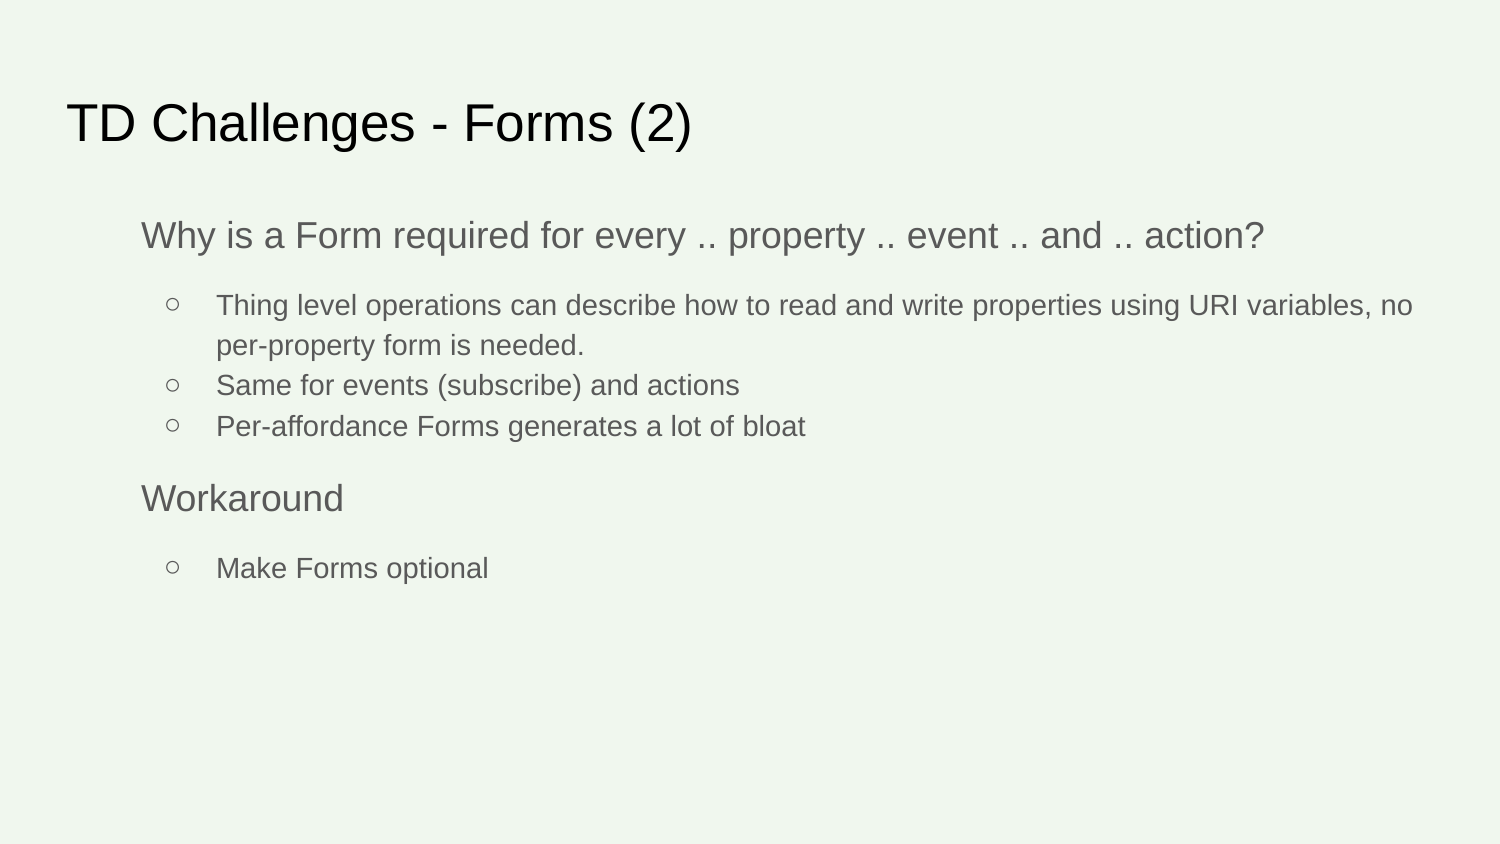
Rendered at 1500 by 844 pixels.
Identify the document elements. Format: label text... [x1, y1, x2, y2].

title TD Challenges - Forms (2) [51, 72, 1449, 167]
list Why is a Form required for every .. property .. event .. and .. action? Thing level operations can describe how to read and write properties using URI variables, no per-property form is needed. Same for events (subscribe) and actions Per-affordance Forms generates a lot of bloat Workaround Make Forms optional [51, 189, 1449, 750]
